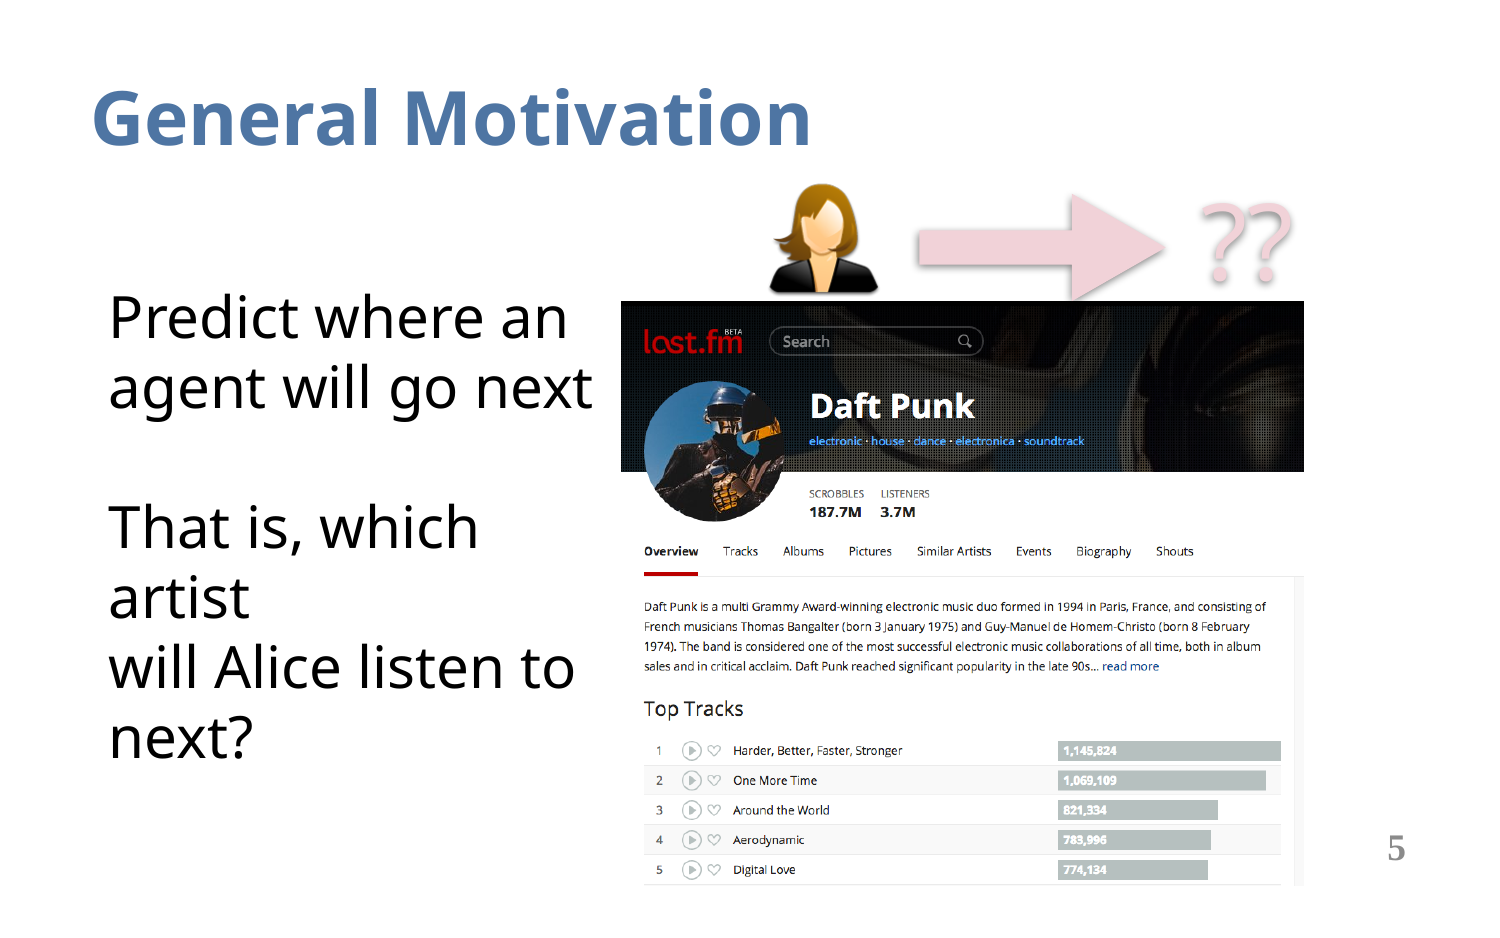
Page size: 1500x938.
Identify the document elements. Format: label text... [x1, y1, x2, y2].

text_box ?? [1195, 168, 1300, 299]
picture [621, 301, 1304, 886]
text_box Predict where an agent will go next That is, which artist will Alice listen to next? [93, 272, 622, 778]
text_box [919, 193, 1166, 299]
slide_number 5 [1308, 820, 1422, 871]
title General Motivation [75, 37, 1425, 194]
picture [760, 167, 891, 298]
